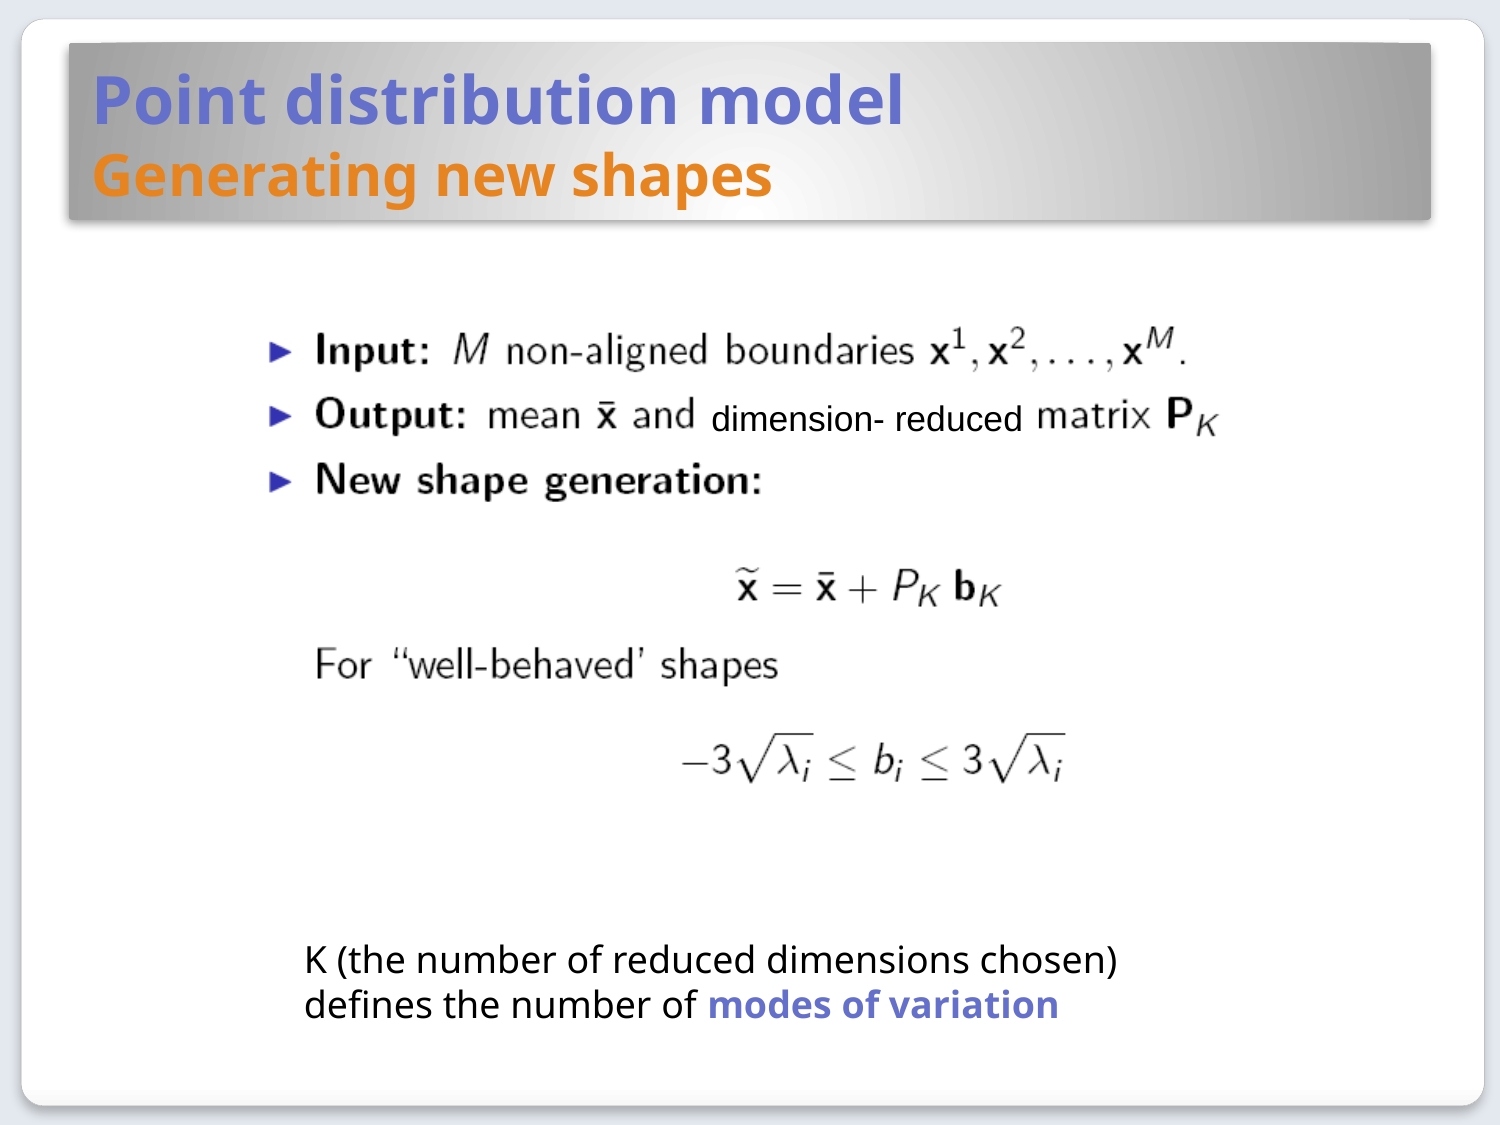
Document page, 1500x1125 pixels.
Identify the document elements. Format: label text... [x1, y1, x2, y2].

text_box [135, 266, 1283, 880]
title Point distribution model Generating new shapes [76, 42, 1420, 216]
text_box K (the number of reduced dimensions chosen) defines the number of modes of variation [289, 928, 1211, 1034]
